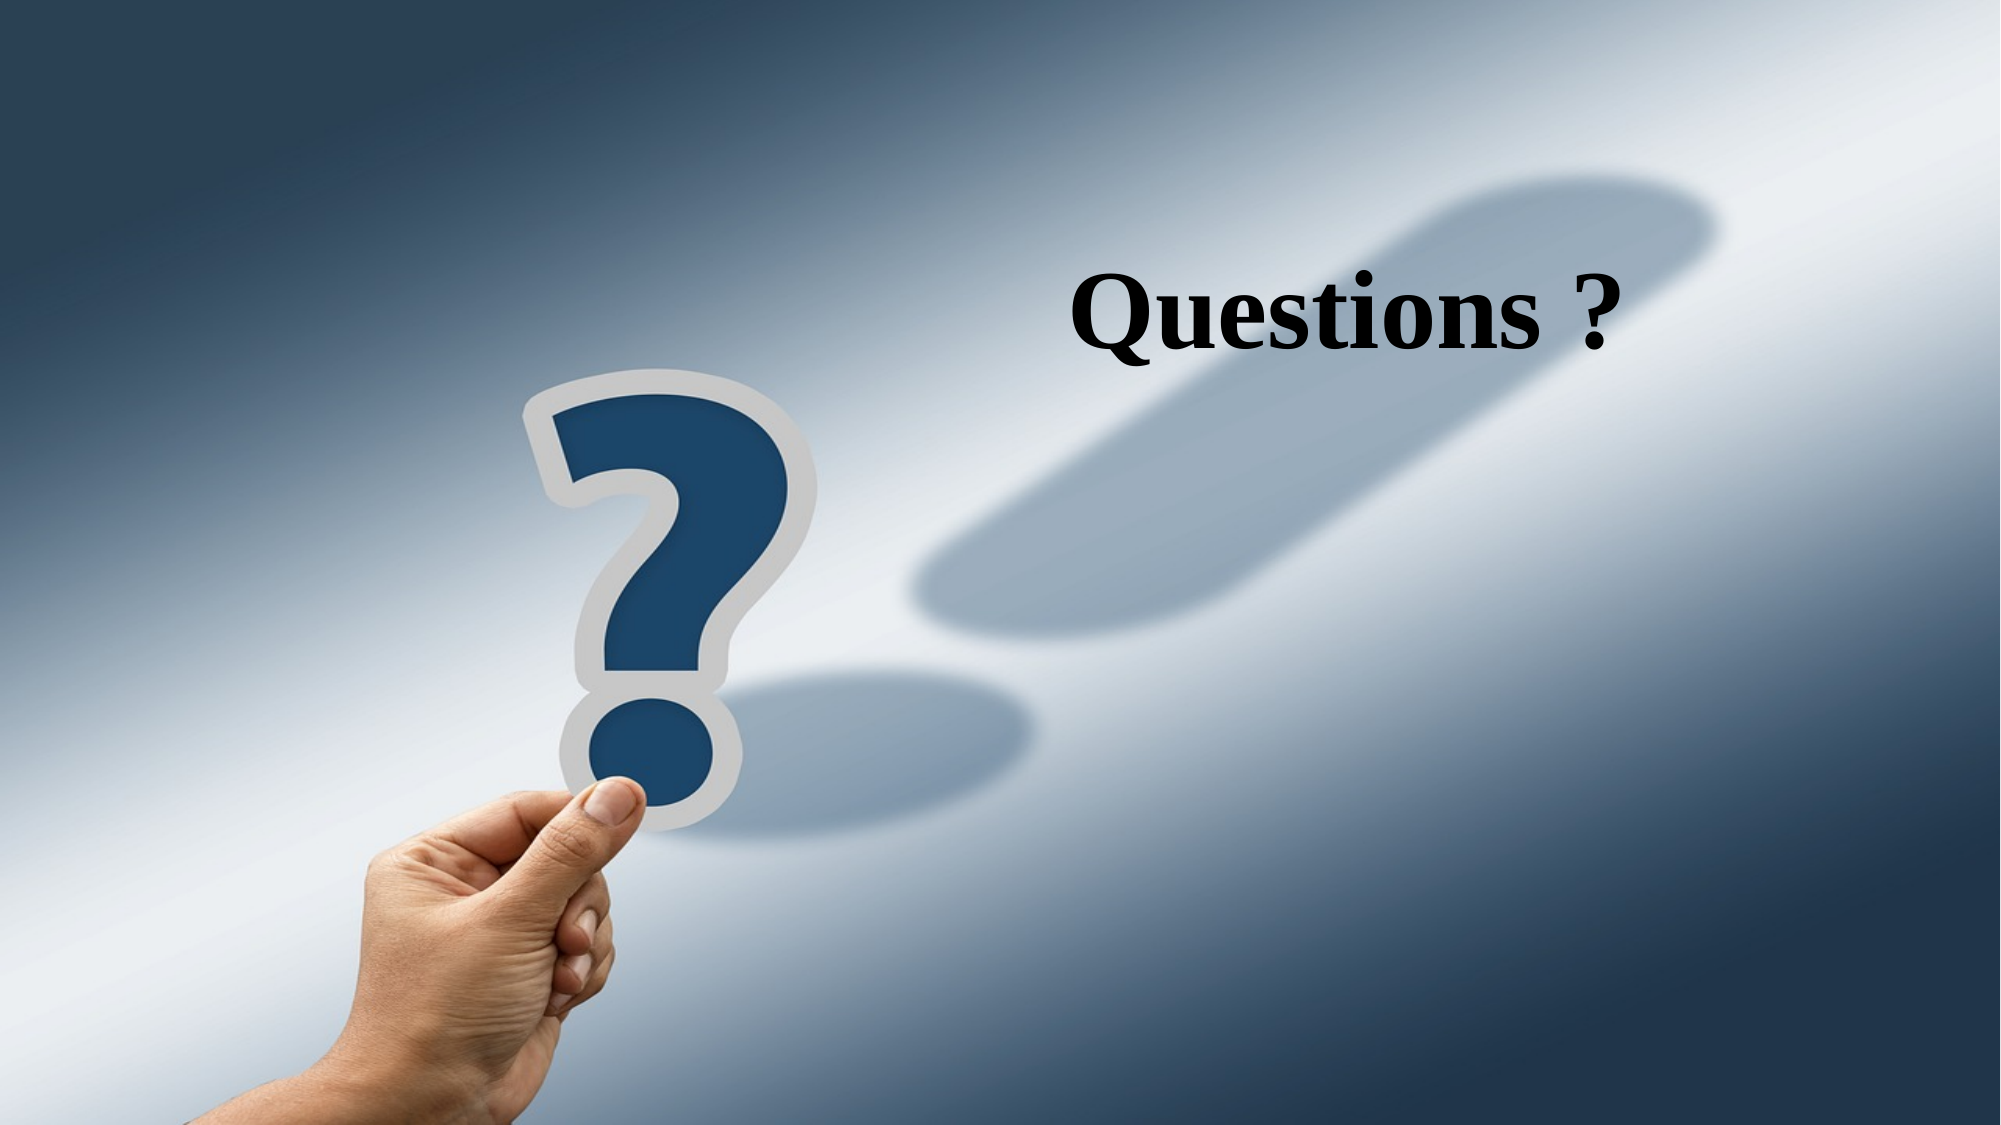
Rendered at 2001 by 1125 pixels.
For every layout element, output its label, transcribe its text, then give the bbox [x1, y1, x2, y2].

picture [0, 0, 2001, 1125]
text_box Questions ? [1053, 228, 1909, 378]
